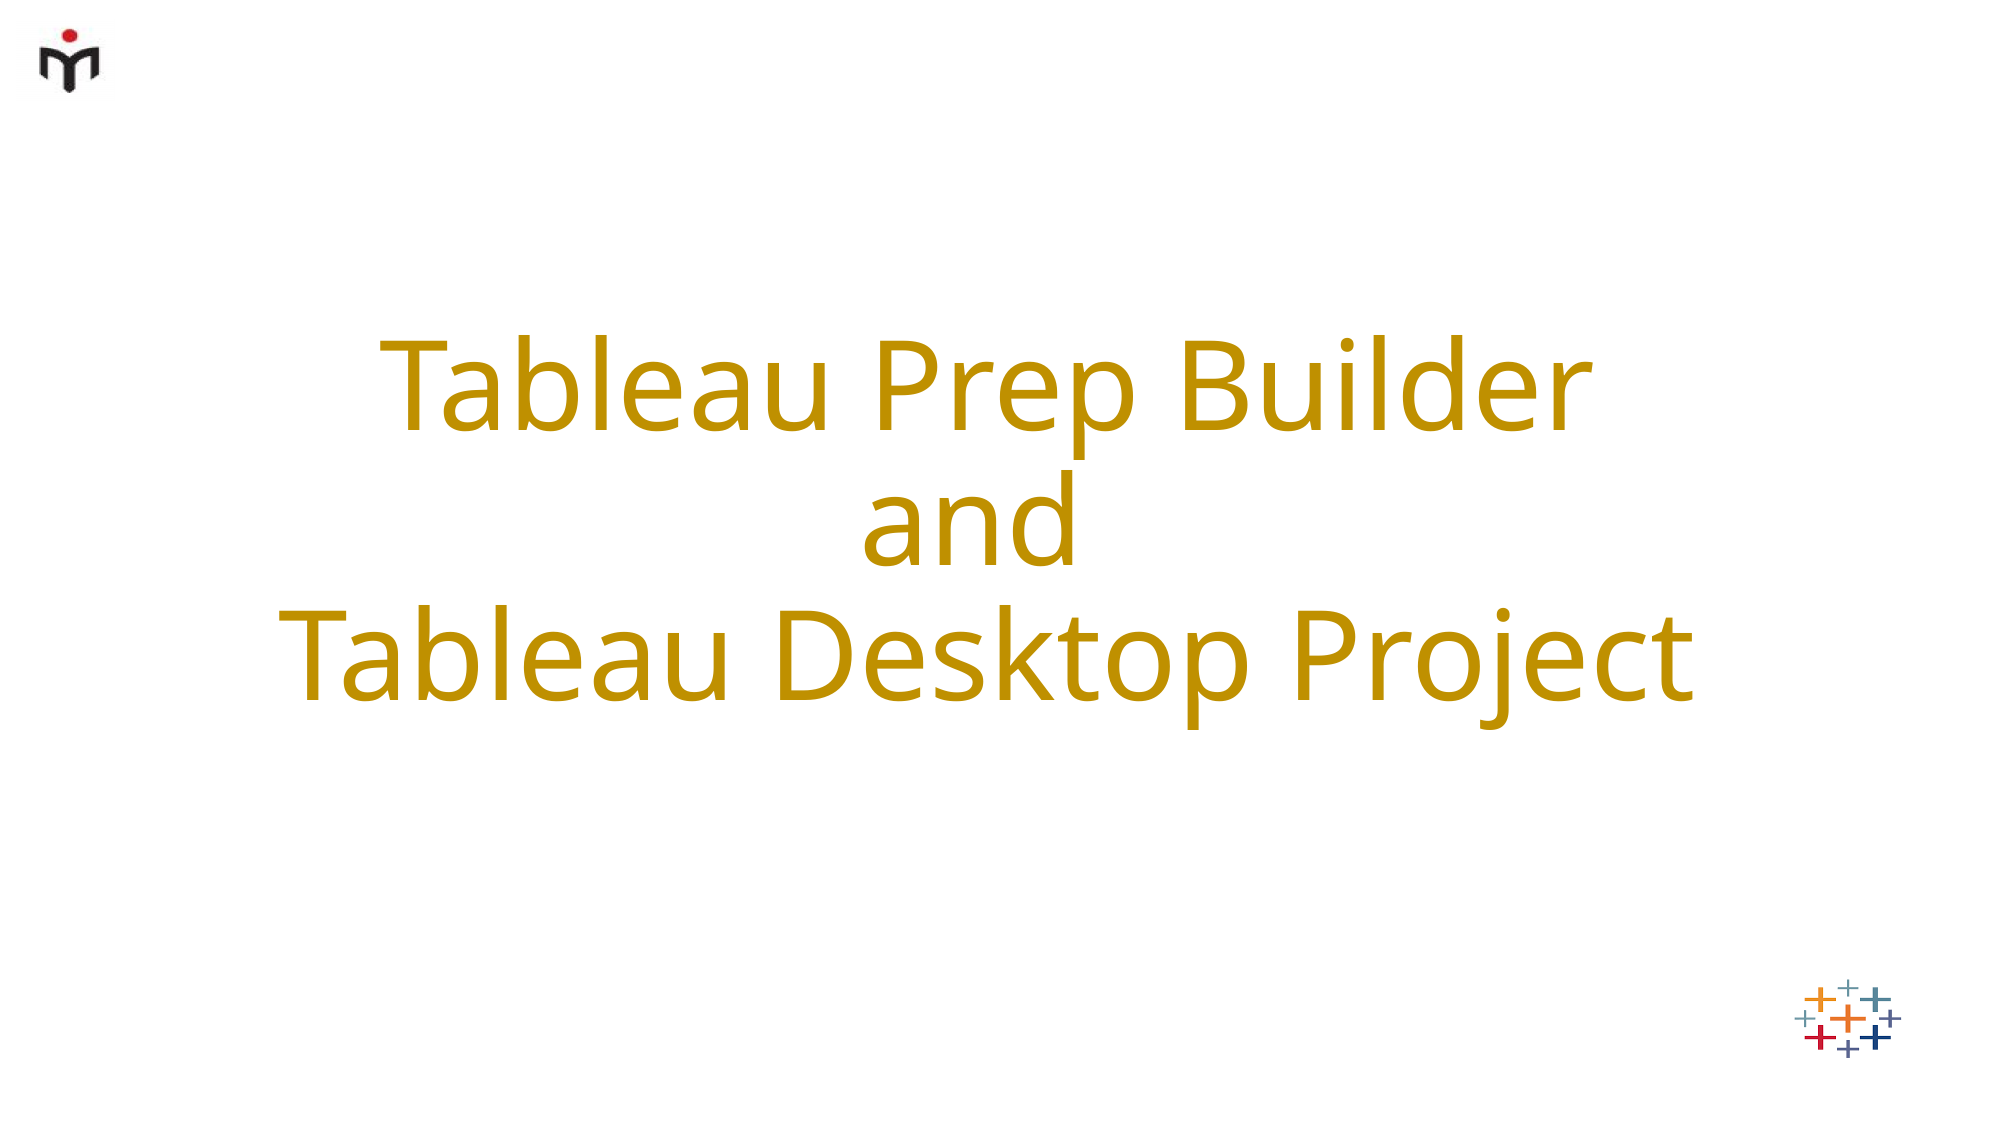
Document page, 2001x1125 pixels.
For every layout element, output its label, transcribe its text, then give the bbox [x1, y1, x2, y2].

title Tableau Prep Builder and Tableau Desktop Project [237, 229, 1738, 885]
picture [16, 19, 115, 101]
picture [1718, 952, 1977, 1085]
